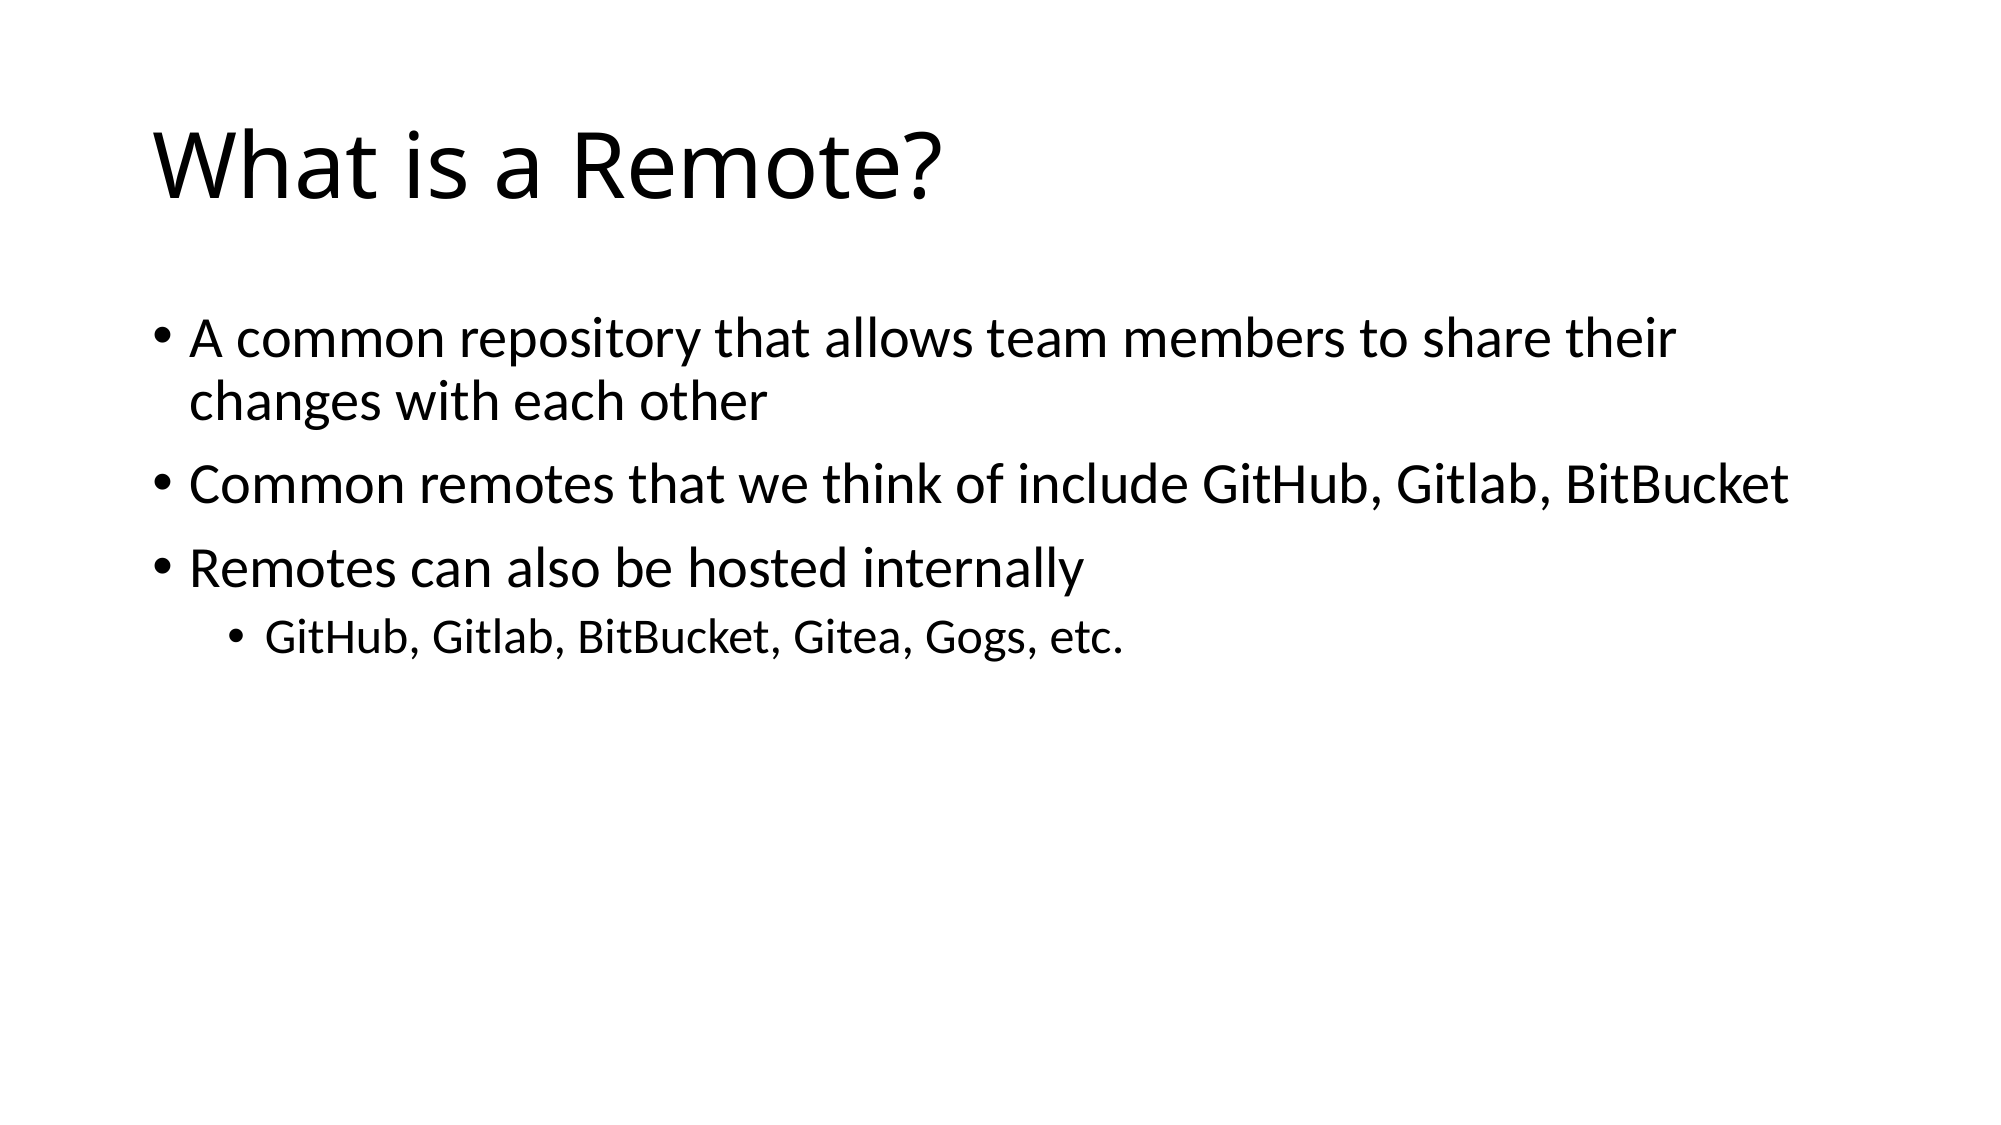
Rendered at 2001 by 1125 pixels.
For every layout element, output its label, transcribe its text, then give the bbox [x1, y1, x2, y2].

title What is a Remote? [137, 59, 1863, 278]
list A common repository that allows team members to share their changes with each other Common remotes that we think of include GitHub, Gitlab, BitBucket Remotes can also be hosted internally GitHub, Gitlab, BitBucket, Gitea, Gogs, etc. [137, 299, 1863, 1014]
